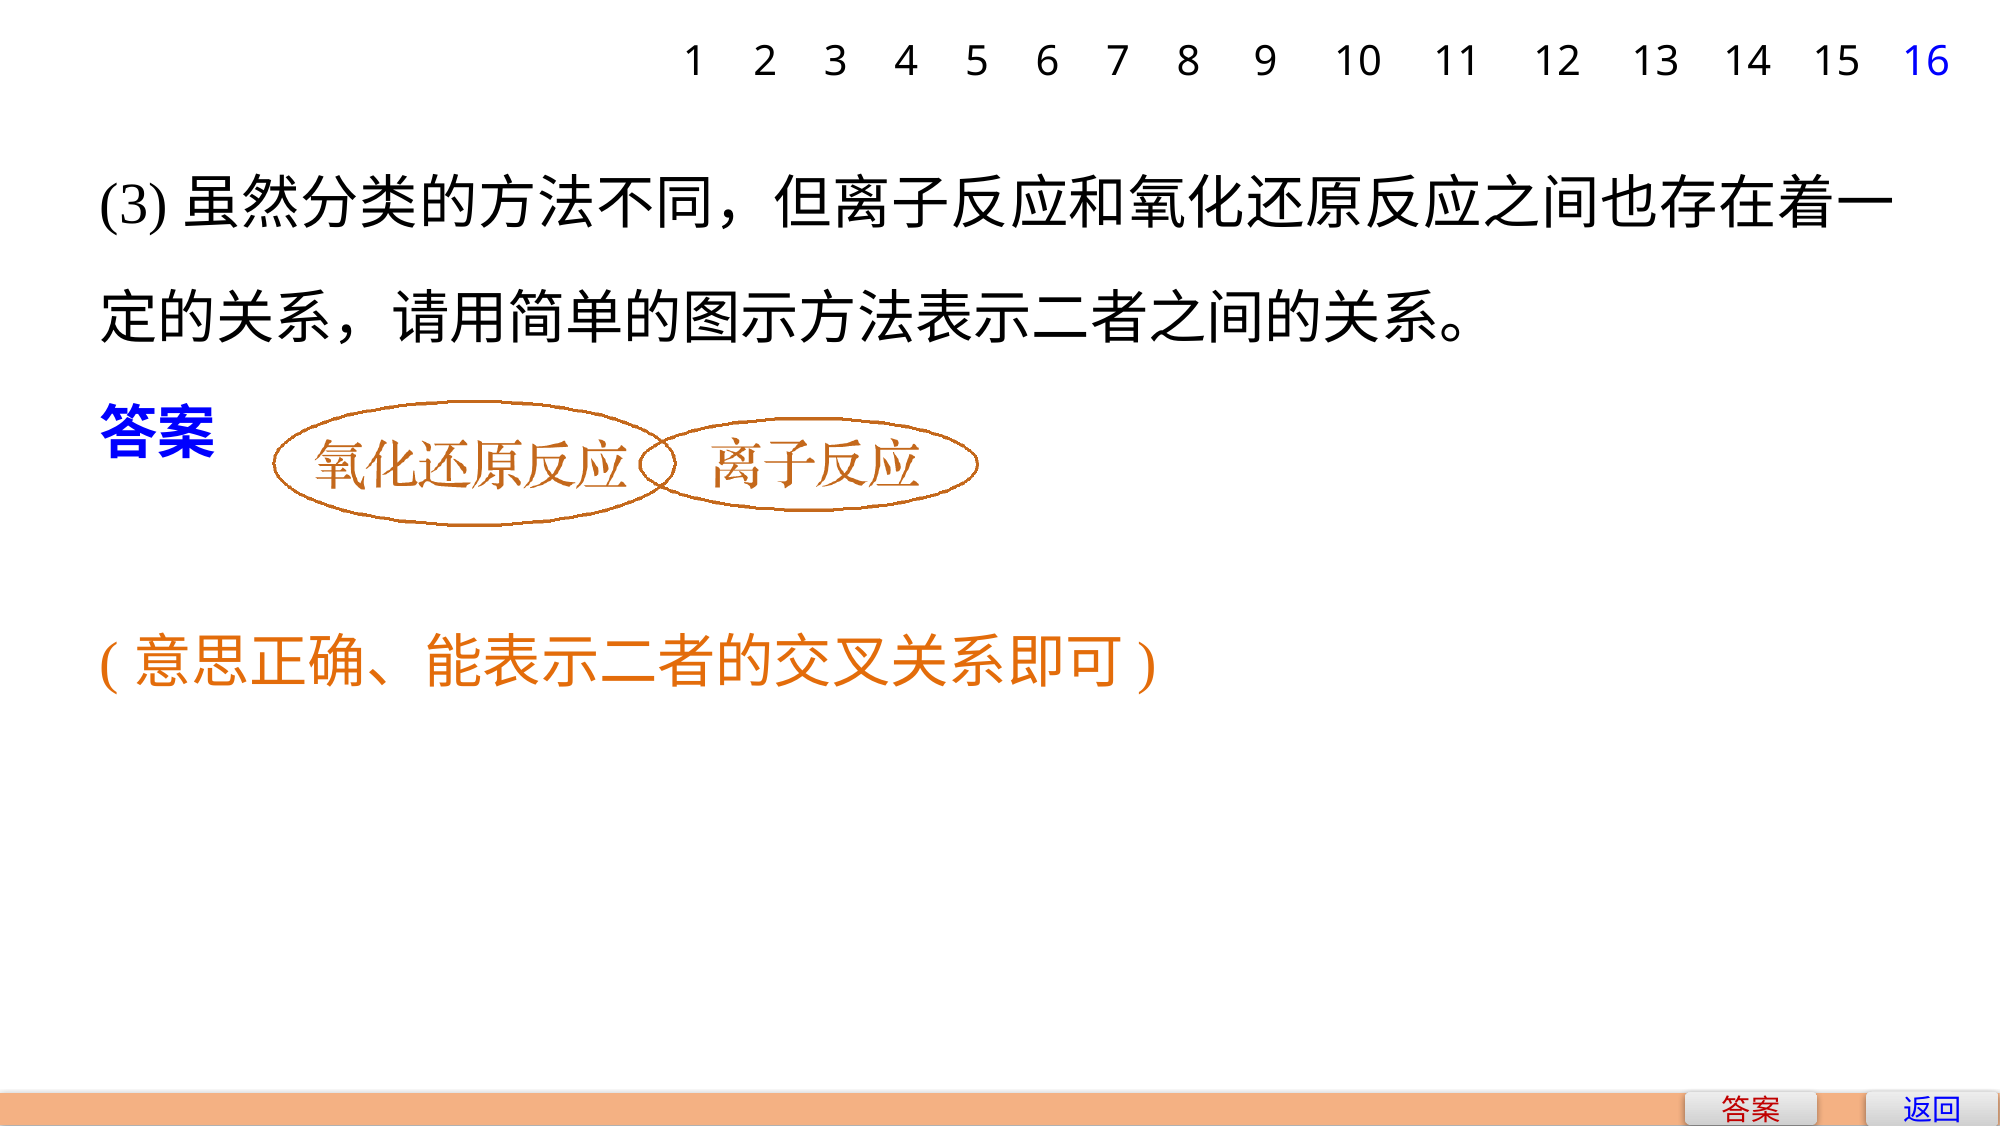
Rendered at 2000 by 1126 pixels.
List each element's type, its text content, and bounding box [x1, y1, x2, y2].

text_box 8 [1159, 11, 1219, 106]
text_box 16 [1887, 11, 1966, 106]
picture [255, 389, 986, 540]
text_box 3 [806, 11, 866, 106]
text_box 4 [876, 11, 936, 106]
text_box 9 [1229, 11, 1302, 106]
text_box 14 [1708, 11, 1787, 106]
text_box 13 [1614, 11, 1697, 106]
text_box 7 [1088, 11, 1148, 106]
text_box 10 [1312, 11, 1404, 106]
text_box 11 [1414, 11, 1500, 106]
text_box 1 [665, 11, 725, 106]
text_box 2 [735, 11, 795, 106]
text_box 答案 [1684, 1091, 1819, 1126]
text_box [1817, 1092, 1864, 1126]
text_box (3)虽然分类的方法不同，但离子反应和氧化还原反应之间也存在着一定的关系，请用简单的图示方法表示二者之间的关系。 答案 (意思正确、能表示二者的交叉关系即可) [85, 113, 1910, 702]
text_box 6 [1017, 11, 1078, 106]
text_box [0, 1092, 1684, 1126]
text_box 返回 [1865, 1090, 2000, 1126]
text_box 12 [1511, 11, 1604, 106]
text_box 15 [1797, 11, 1876, 106]
text_box 5 [947, 11, 1007, 106]
